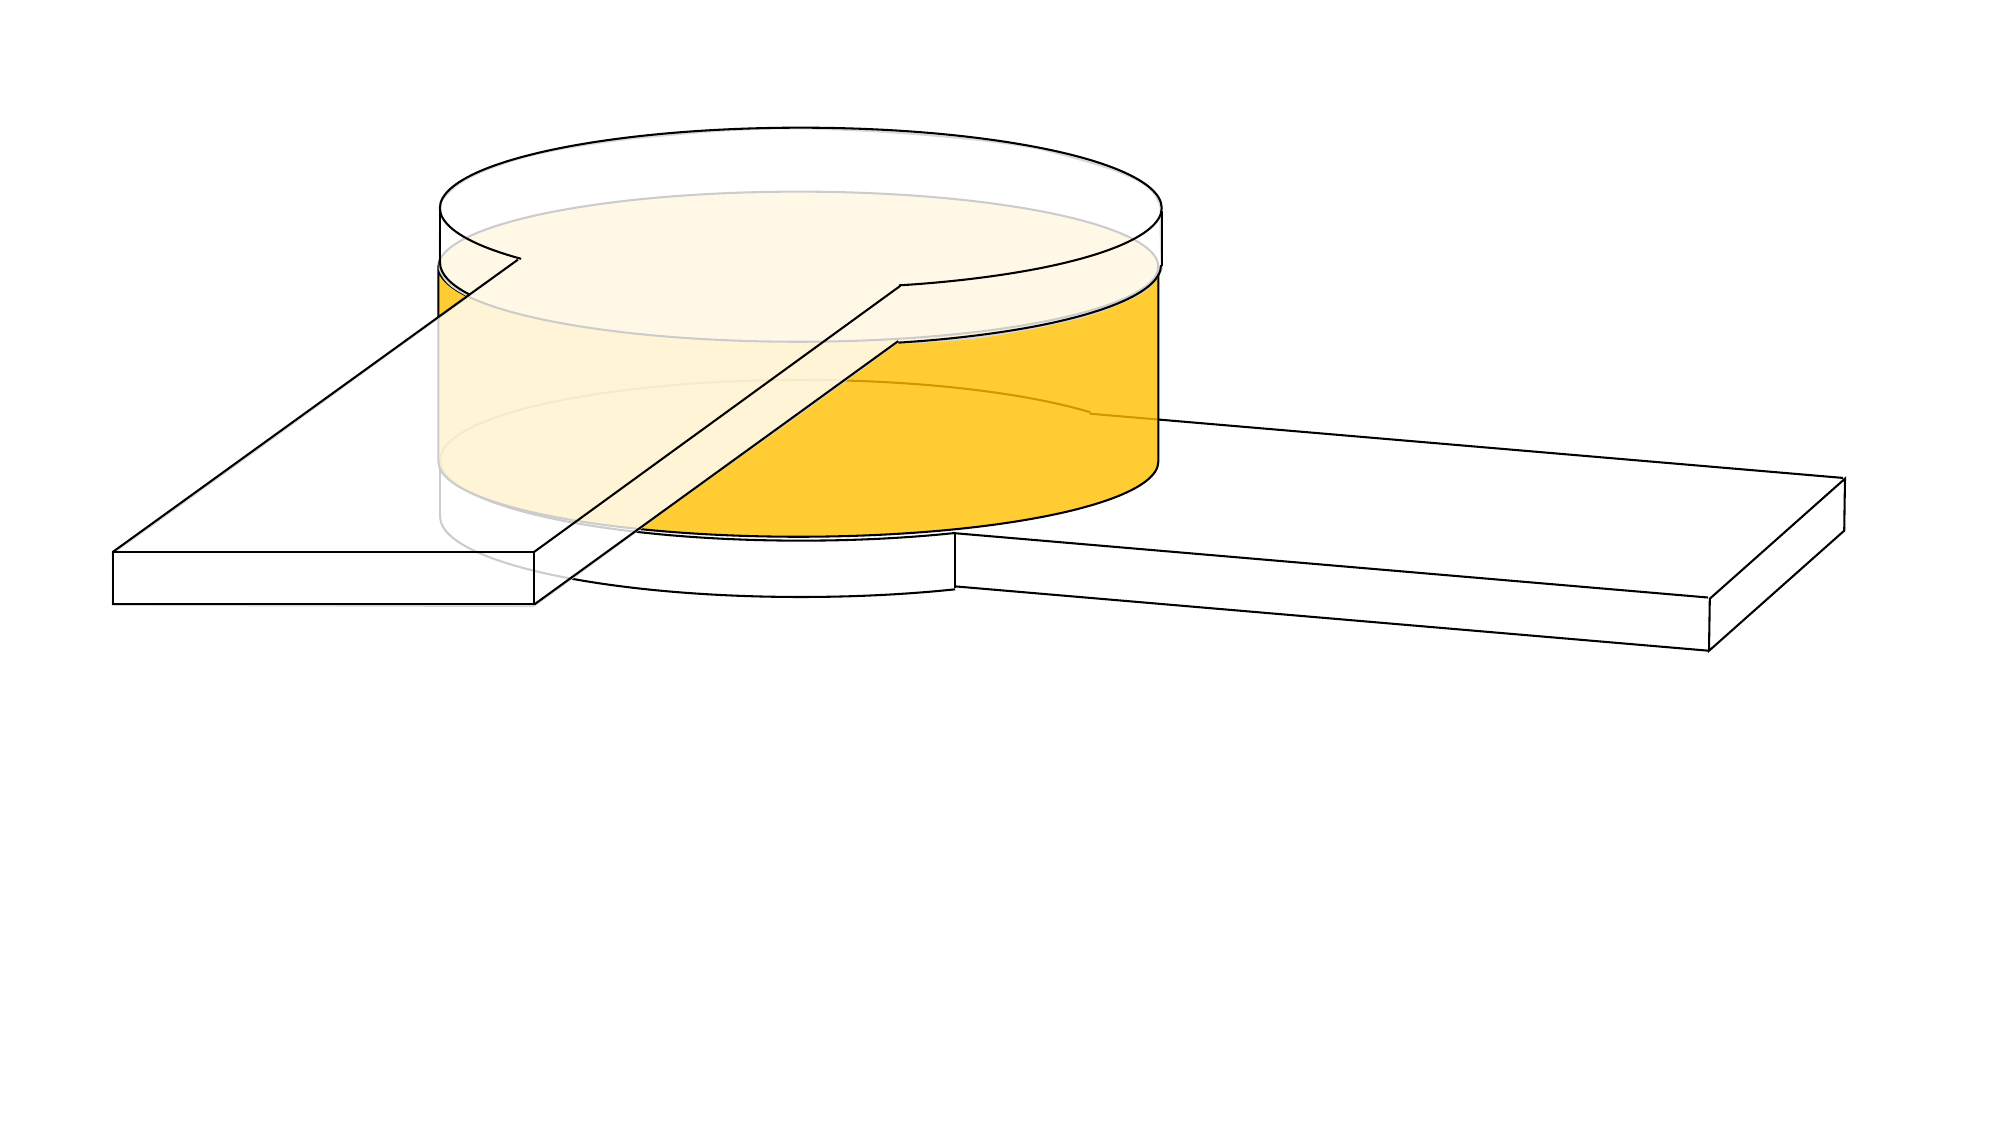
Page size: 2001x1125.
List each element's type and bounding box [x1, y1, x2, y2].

text_box [113, 127, 1162, 605]
text_box [439, 379, 1885, 651]
